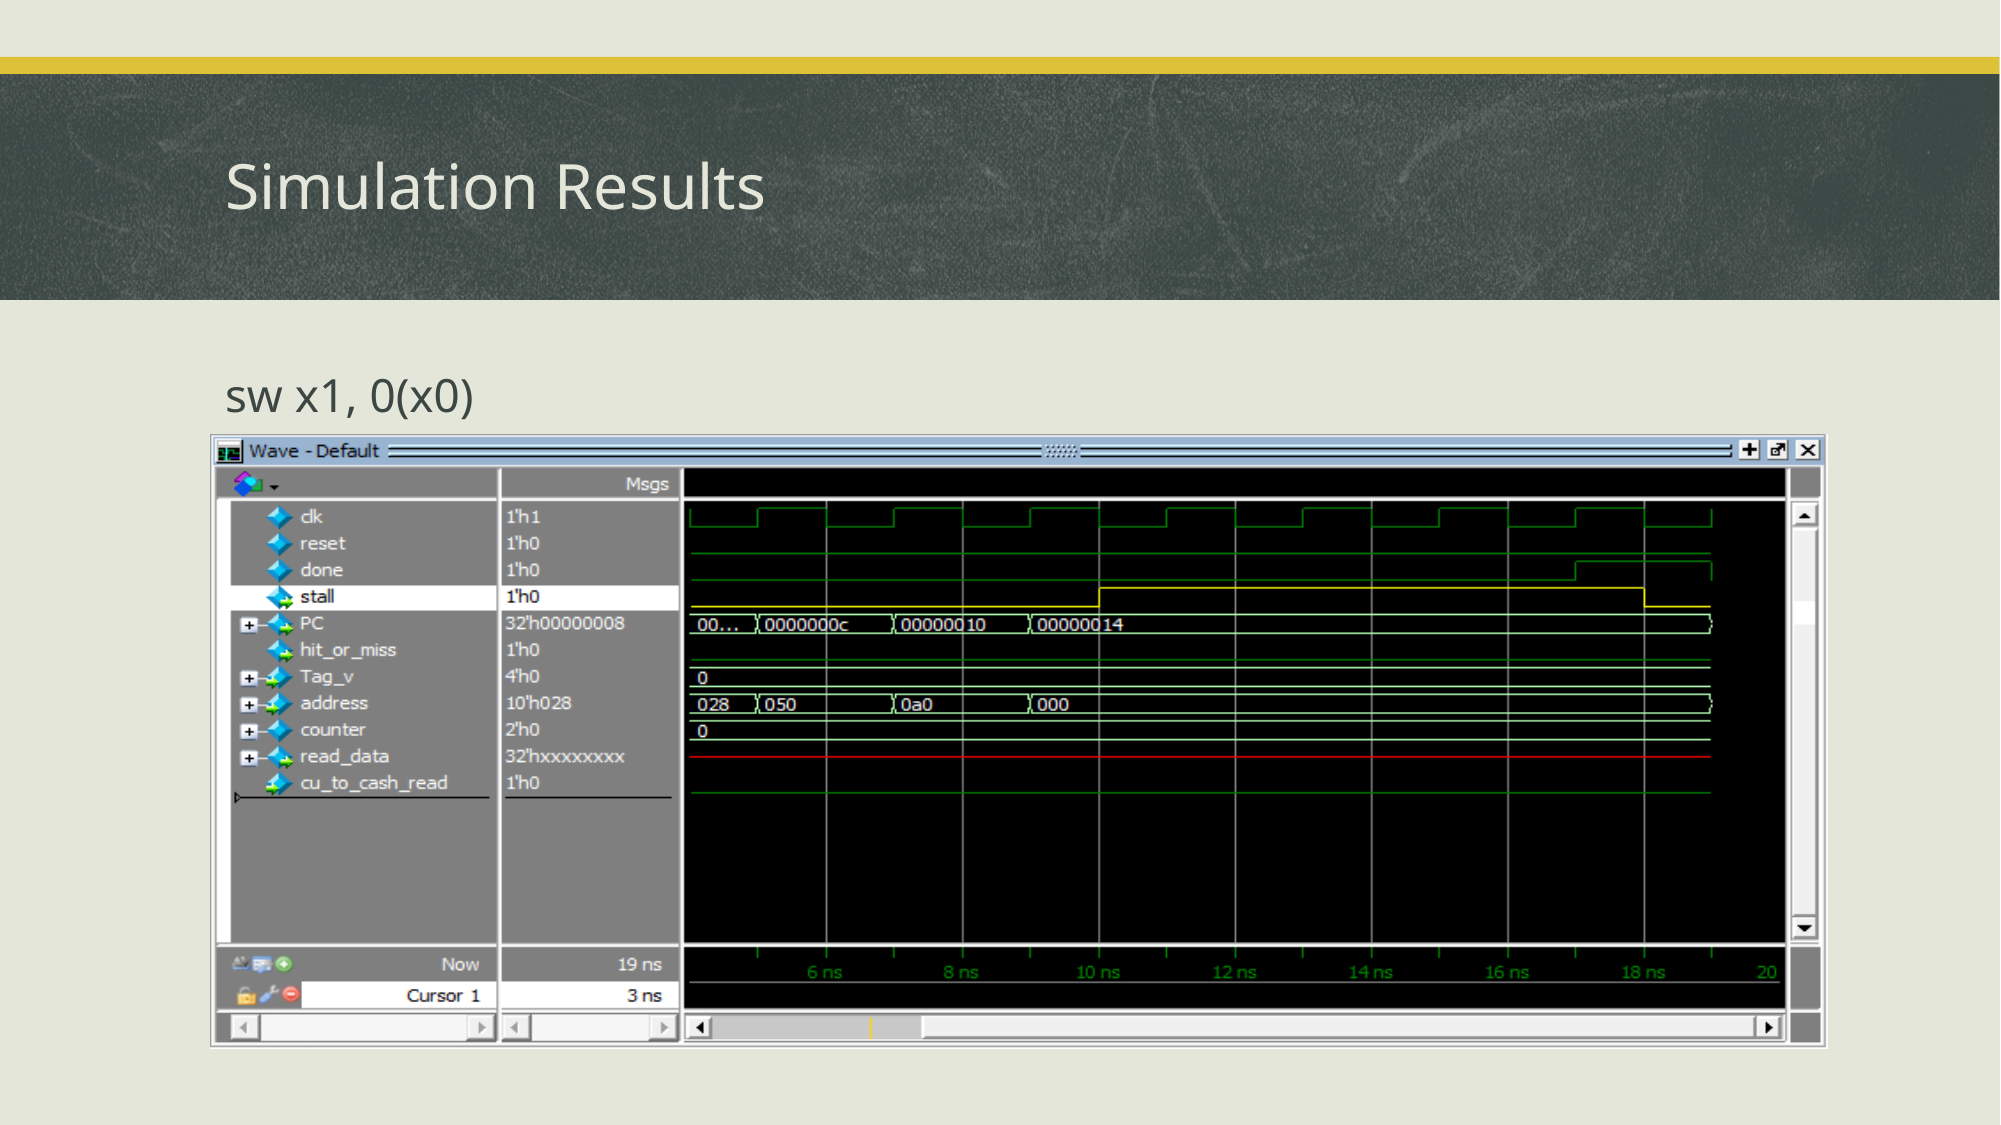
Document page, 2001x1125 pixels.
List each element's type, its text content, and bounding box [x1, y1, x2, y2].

title Simulation Results [210, 76, 1790, 300]
picture [0, 74, 2000, 300]
list sw x1, 0(x0) [210, 359, 1790, 434]
picture [209, 434, 1828, 1049]
